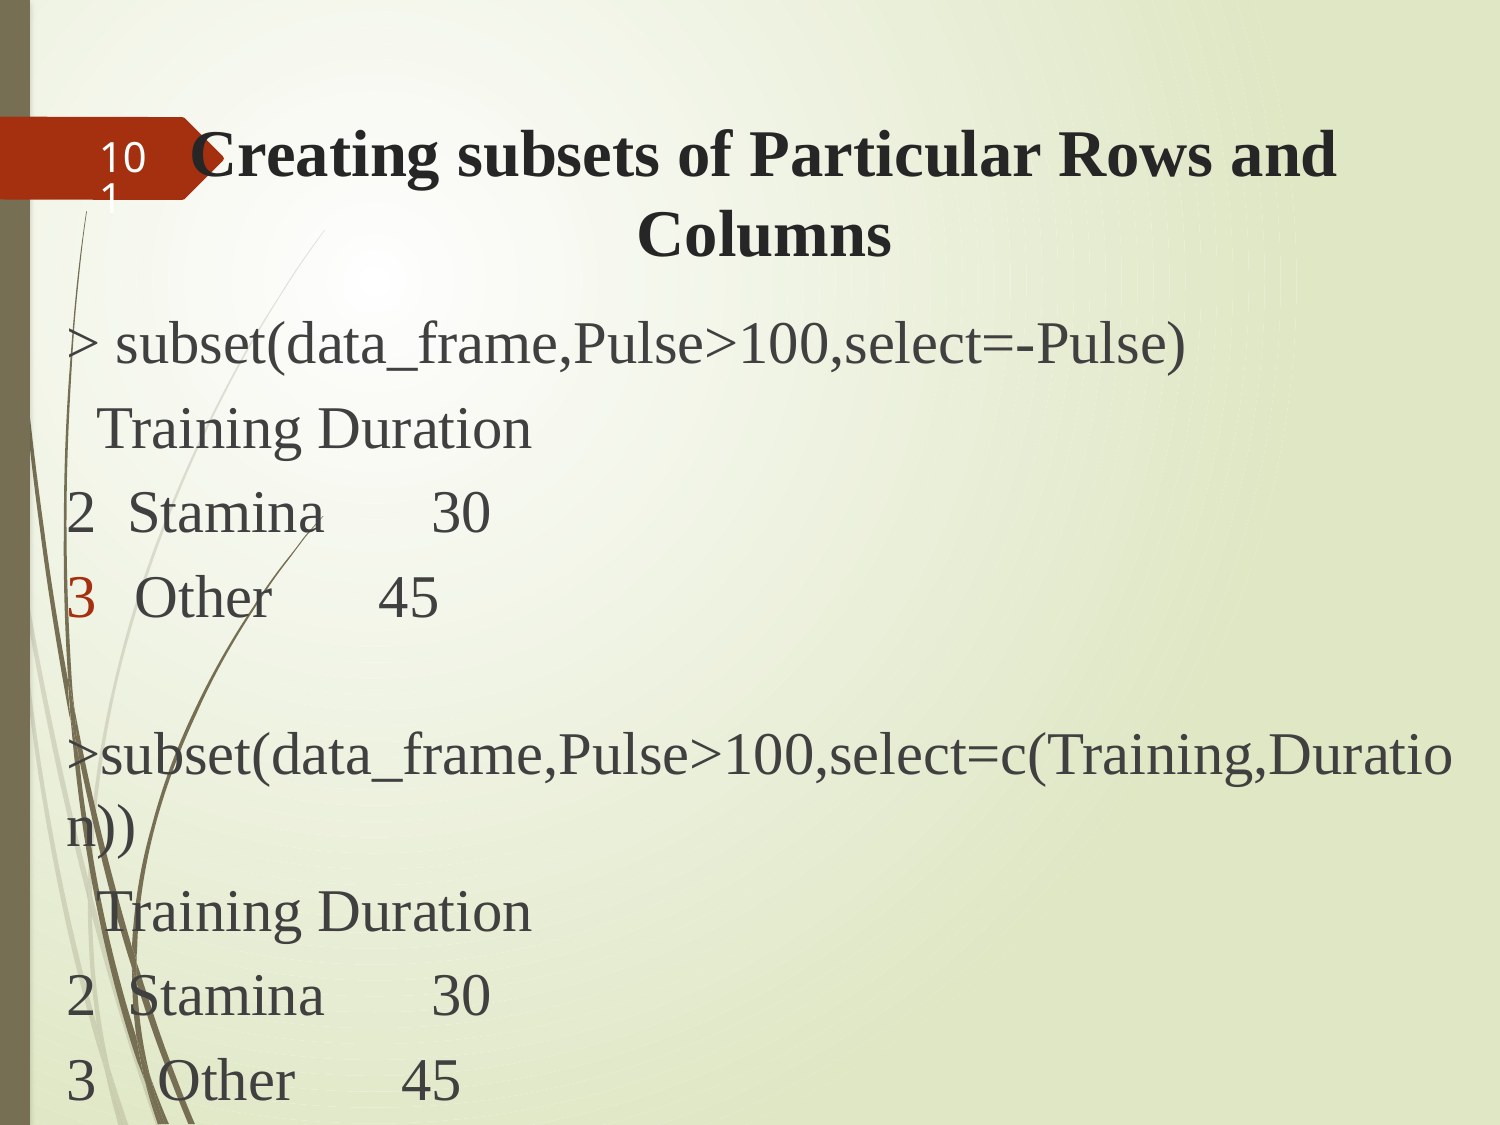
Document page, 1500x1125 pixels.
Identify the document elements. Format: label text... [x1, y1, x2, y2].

list > subset(data_frame,Pulse>100,select=-Pulse) Training Duration 2 Stamina 30 Other 45 >subset(data_frame,Pulse>100,select=c(Training,Duration)) Training Duration 2 Stamina 30 3 Other 45 [51, 295, 1478, 1125]
title Creating subsets of Particular Rows and Columns [51, 102, 1478, 295]
slide_number 101 [83, 129, 180, 190]
